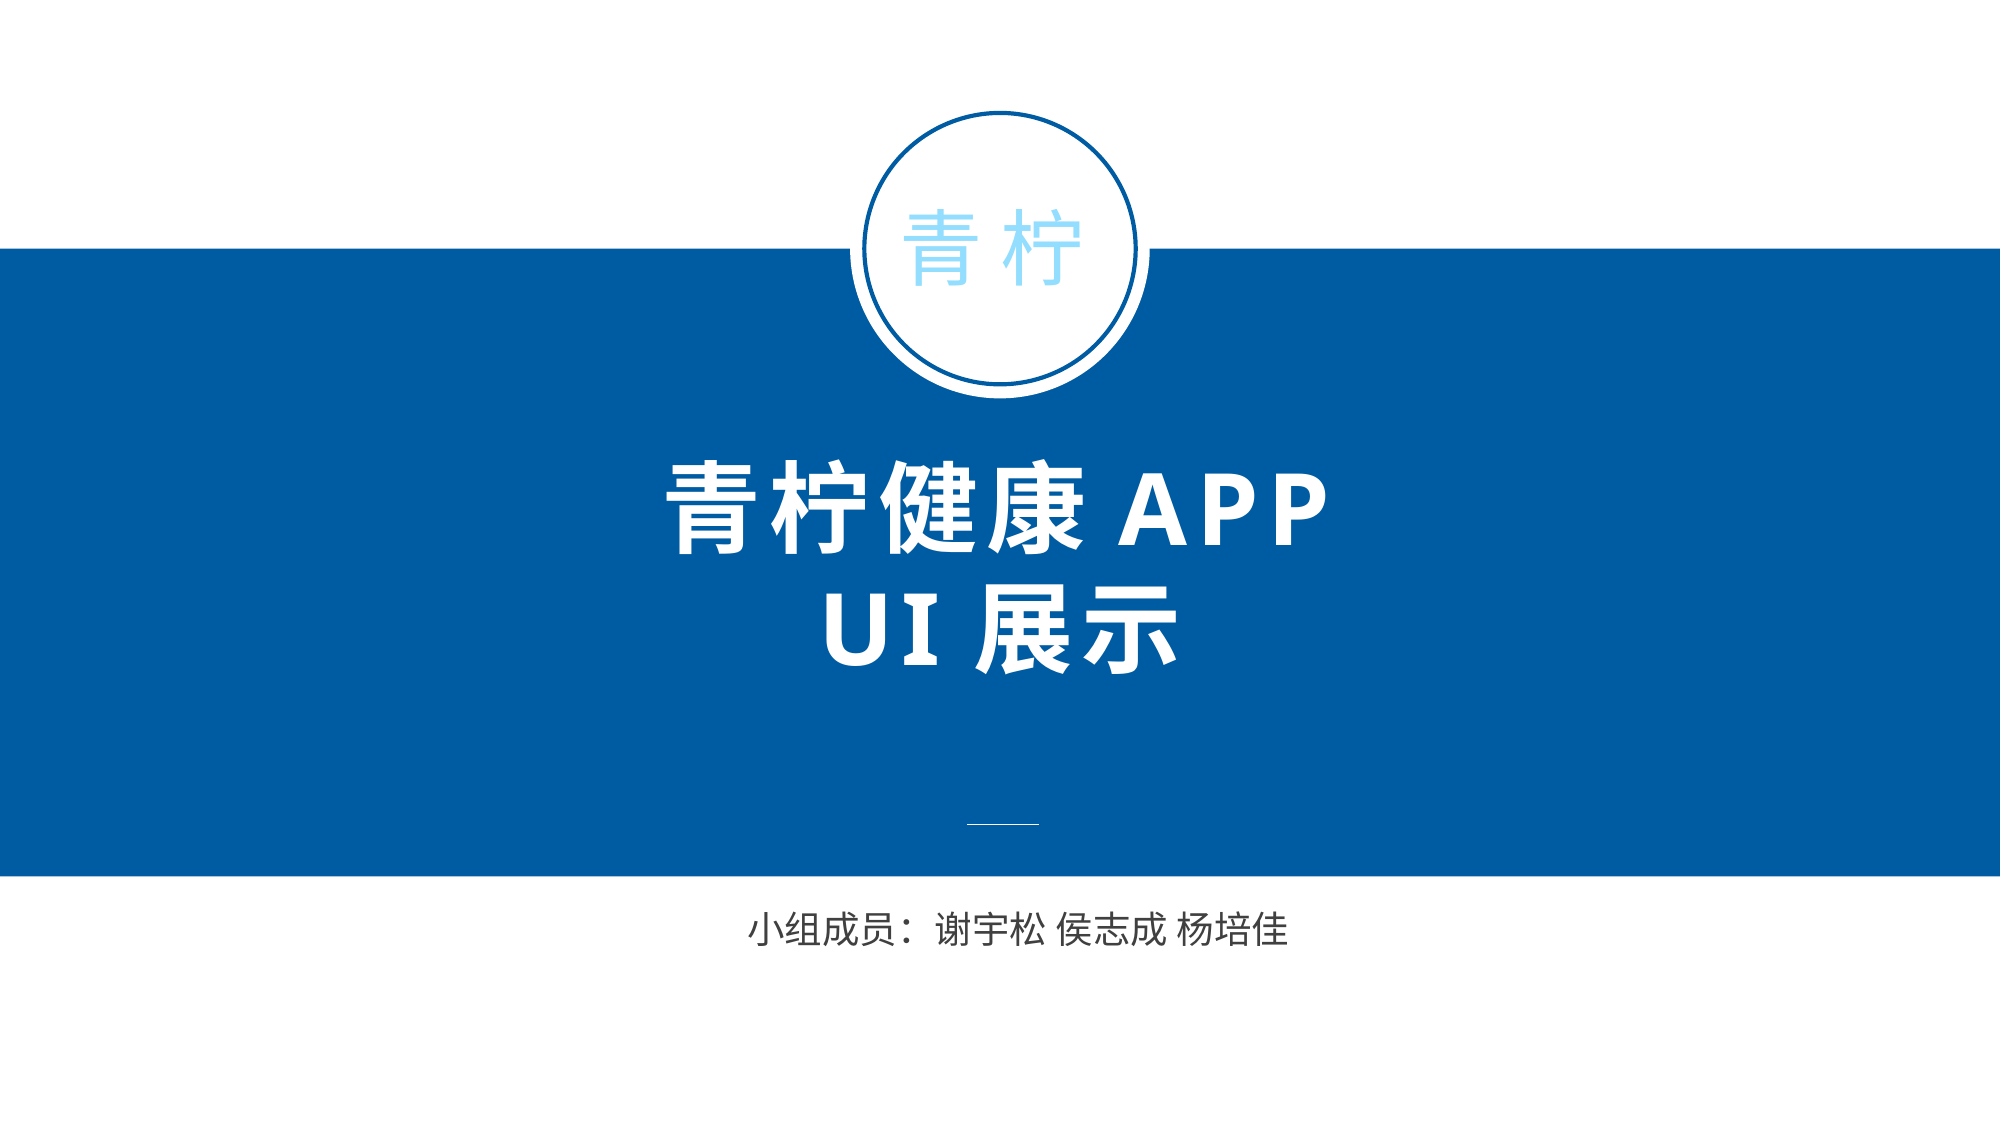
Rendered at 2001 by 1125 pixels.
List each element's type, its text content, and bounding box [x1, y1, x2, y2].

title 青柠健康APP UI展示 [137, 438, 1863, 696]
text_box 小组成员：谢宇松 侯志成 杨培佳 [649, 899, 1387, 959]
text_box 青 柠 [884, 189, 1165, 305]
